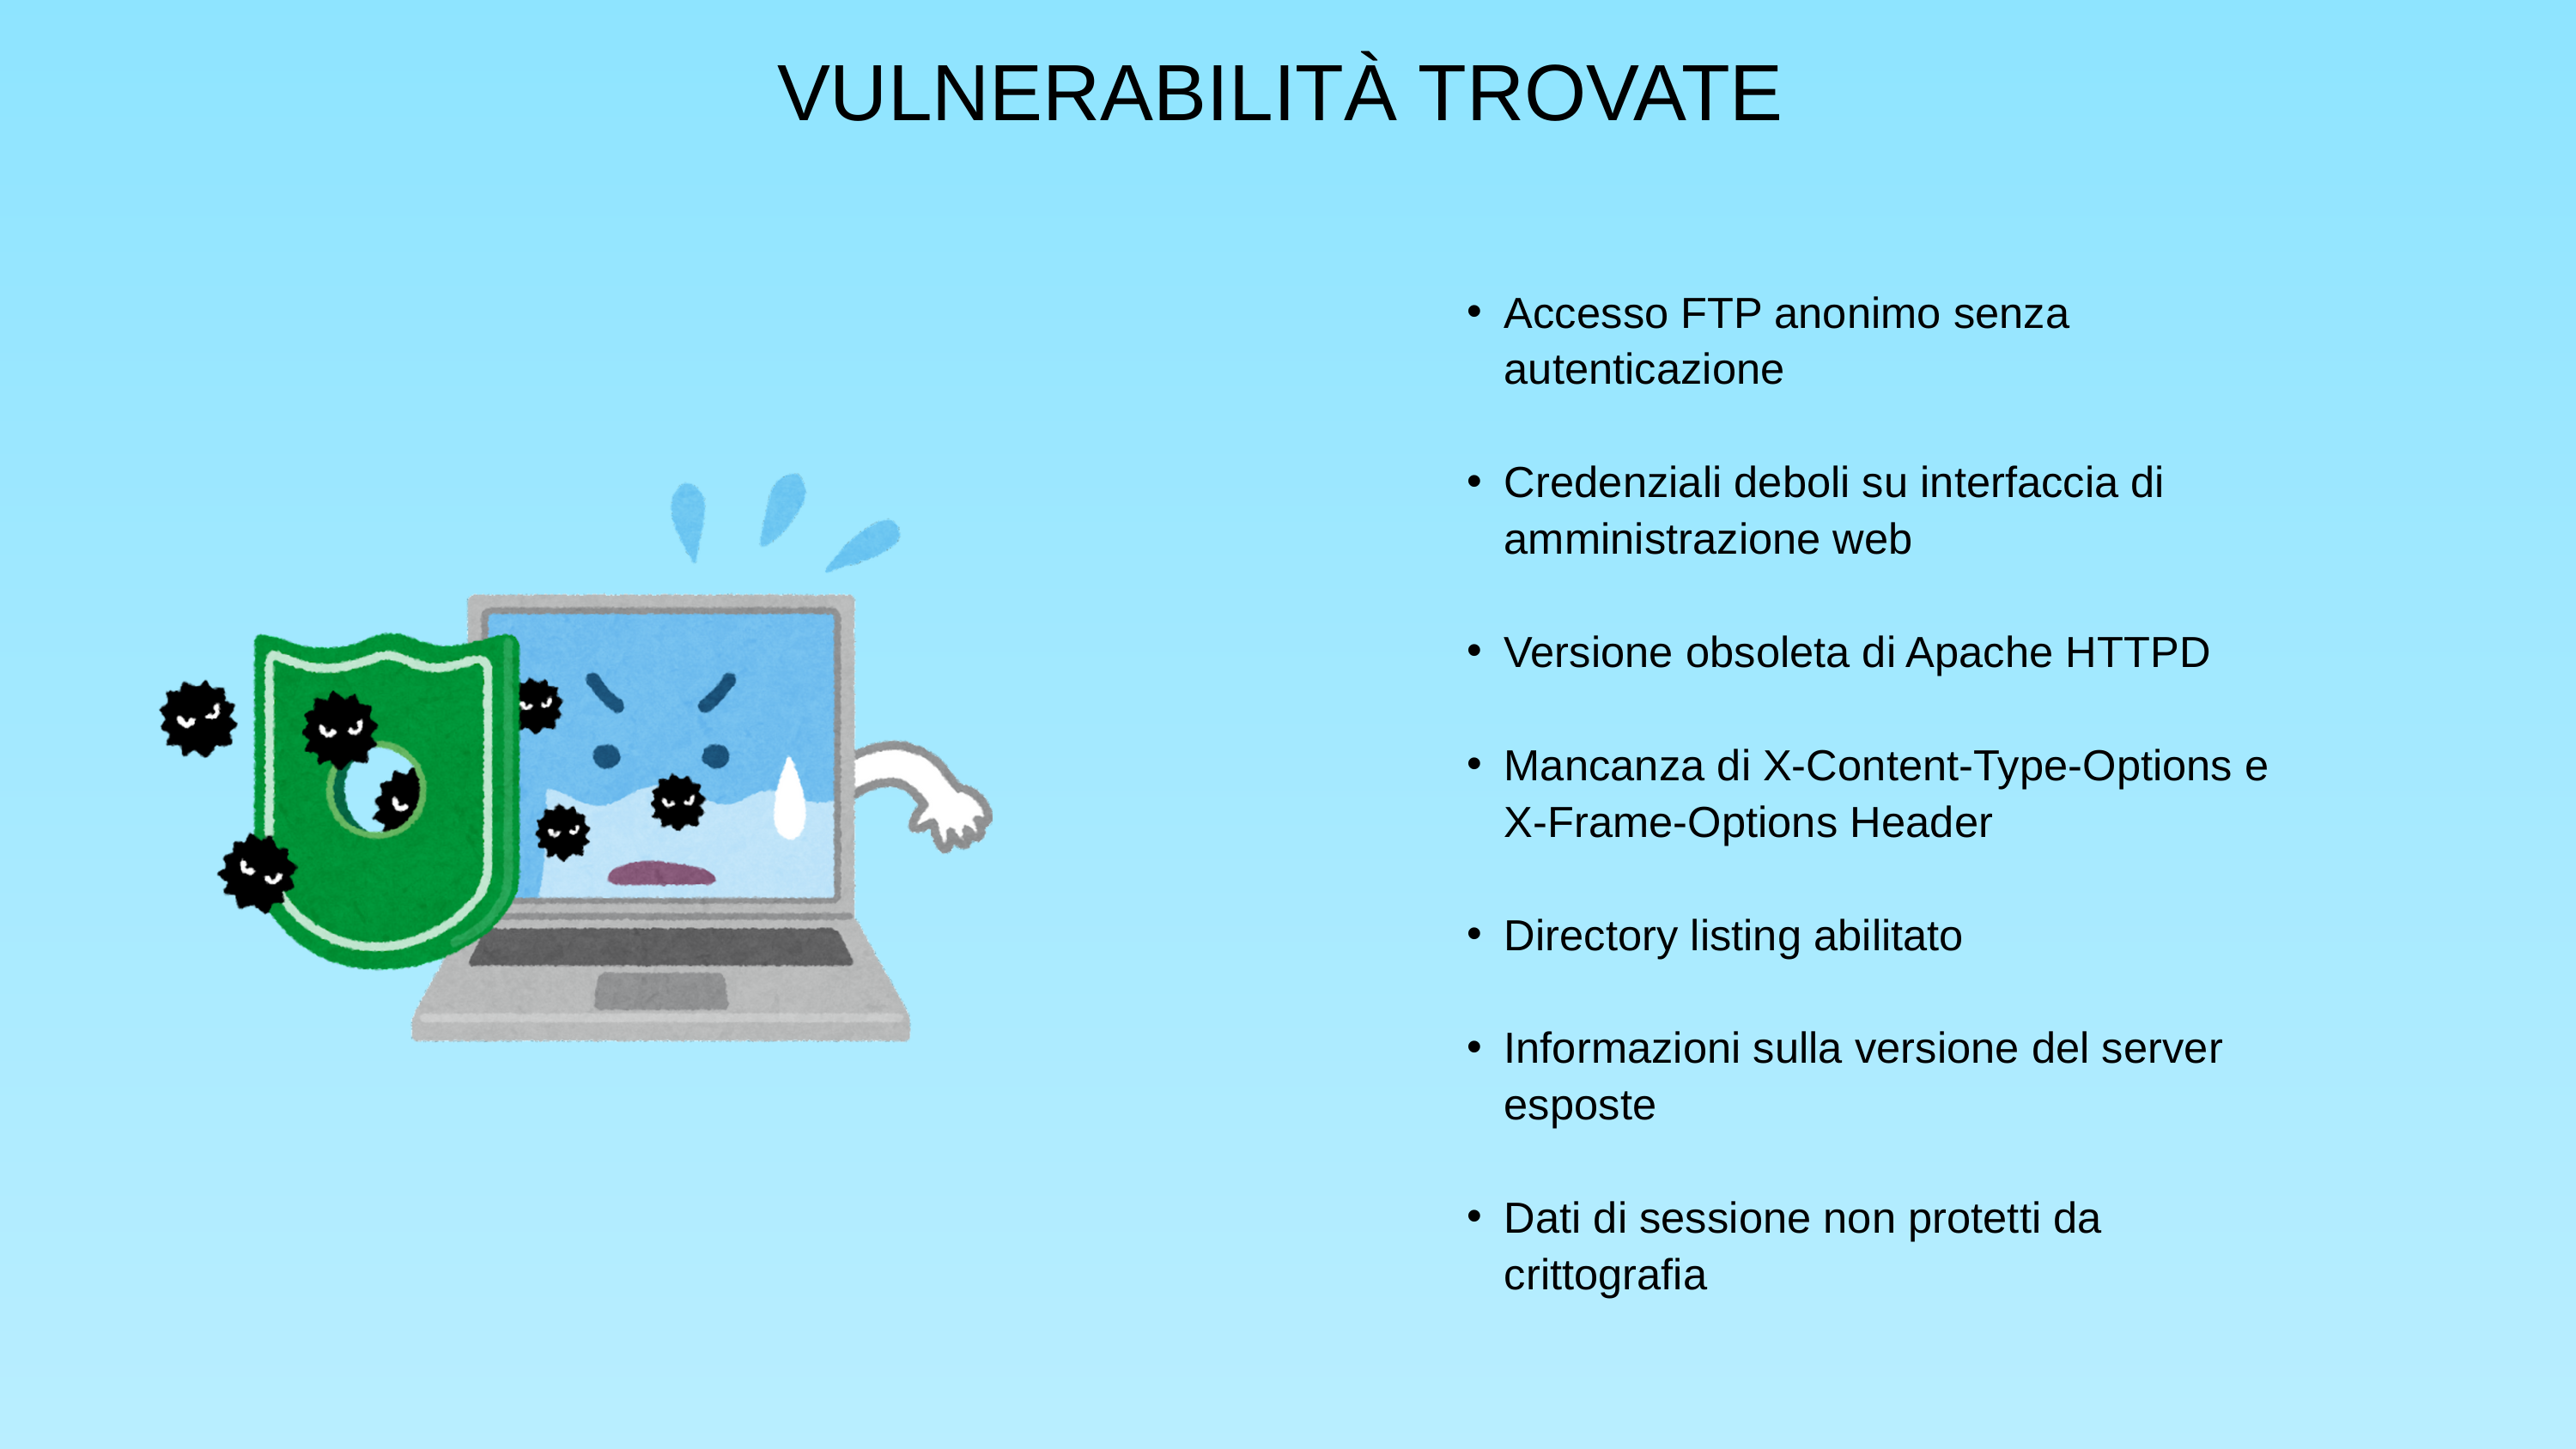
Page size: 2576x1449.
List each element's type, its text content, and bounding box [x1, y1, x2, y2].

text_box VULNERABILITÀ TROVATE [776, 33, 2196, 137]
text_box Accesso FTP anonimo senza autenticazione Credenziali deboli su interfaccia di amministrazione web Versione obsoleta di Apache HTTPD Mancanza di X-Content-Type-Options e X-Frame-Options Header Directory listing abilitato Informazioni sulla versione del server esposte Dati di sessione non protetti da crittografia [1430, 280, 2282, 1299]
text_box [158, 472, 993, 1044]
